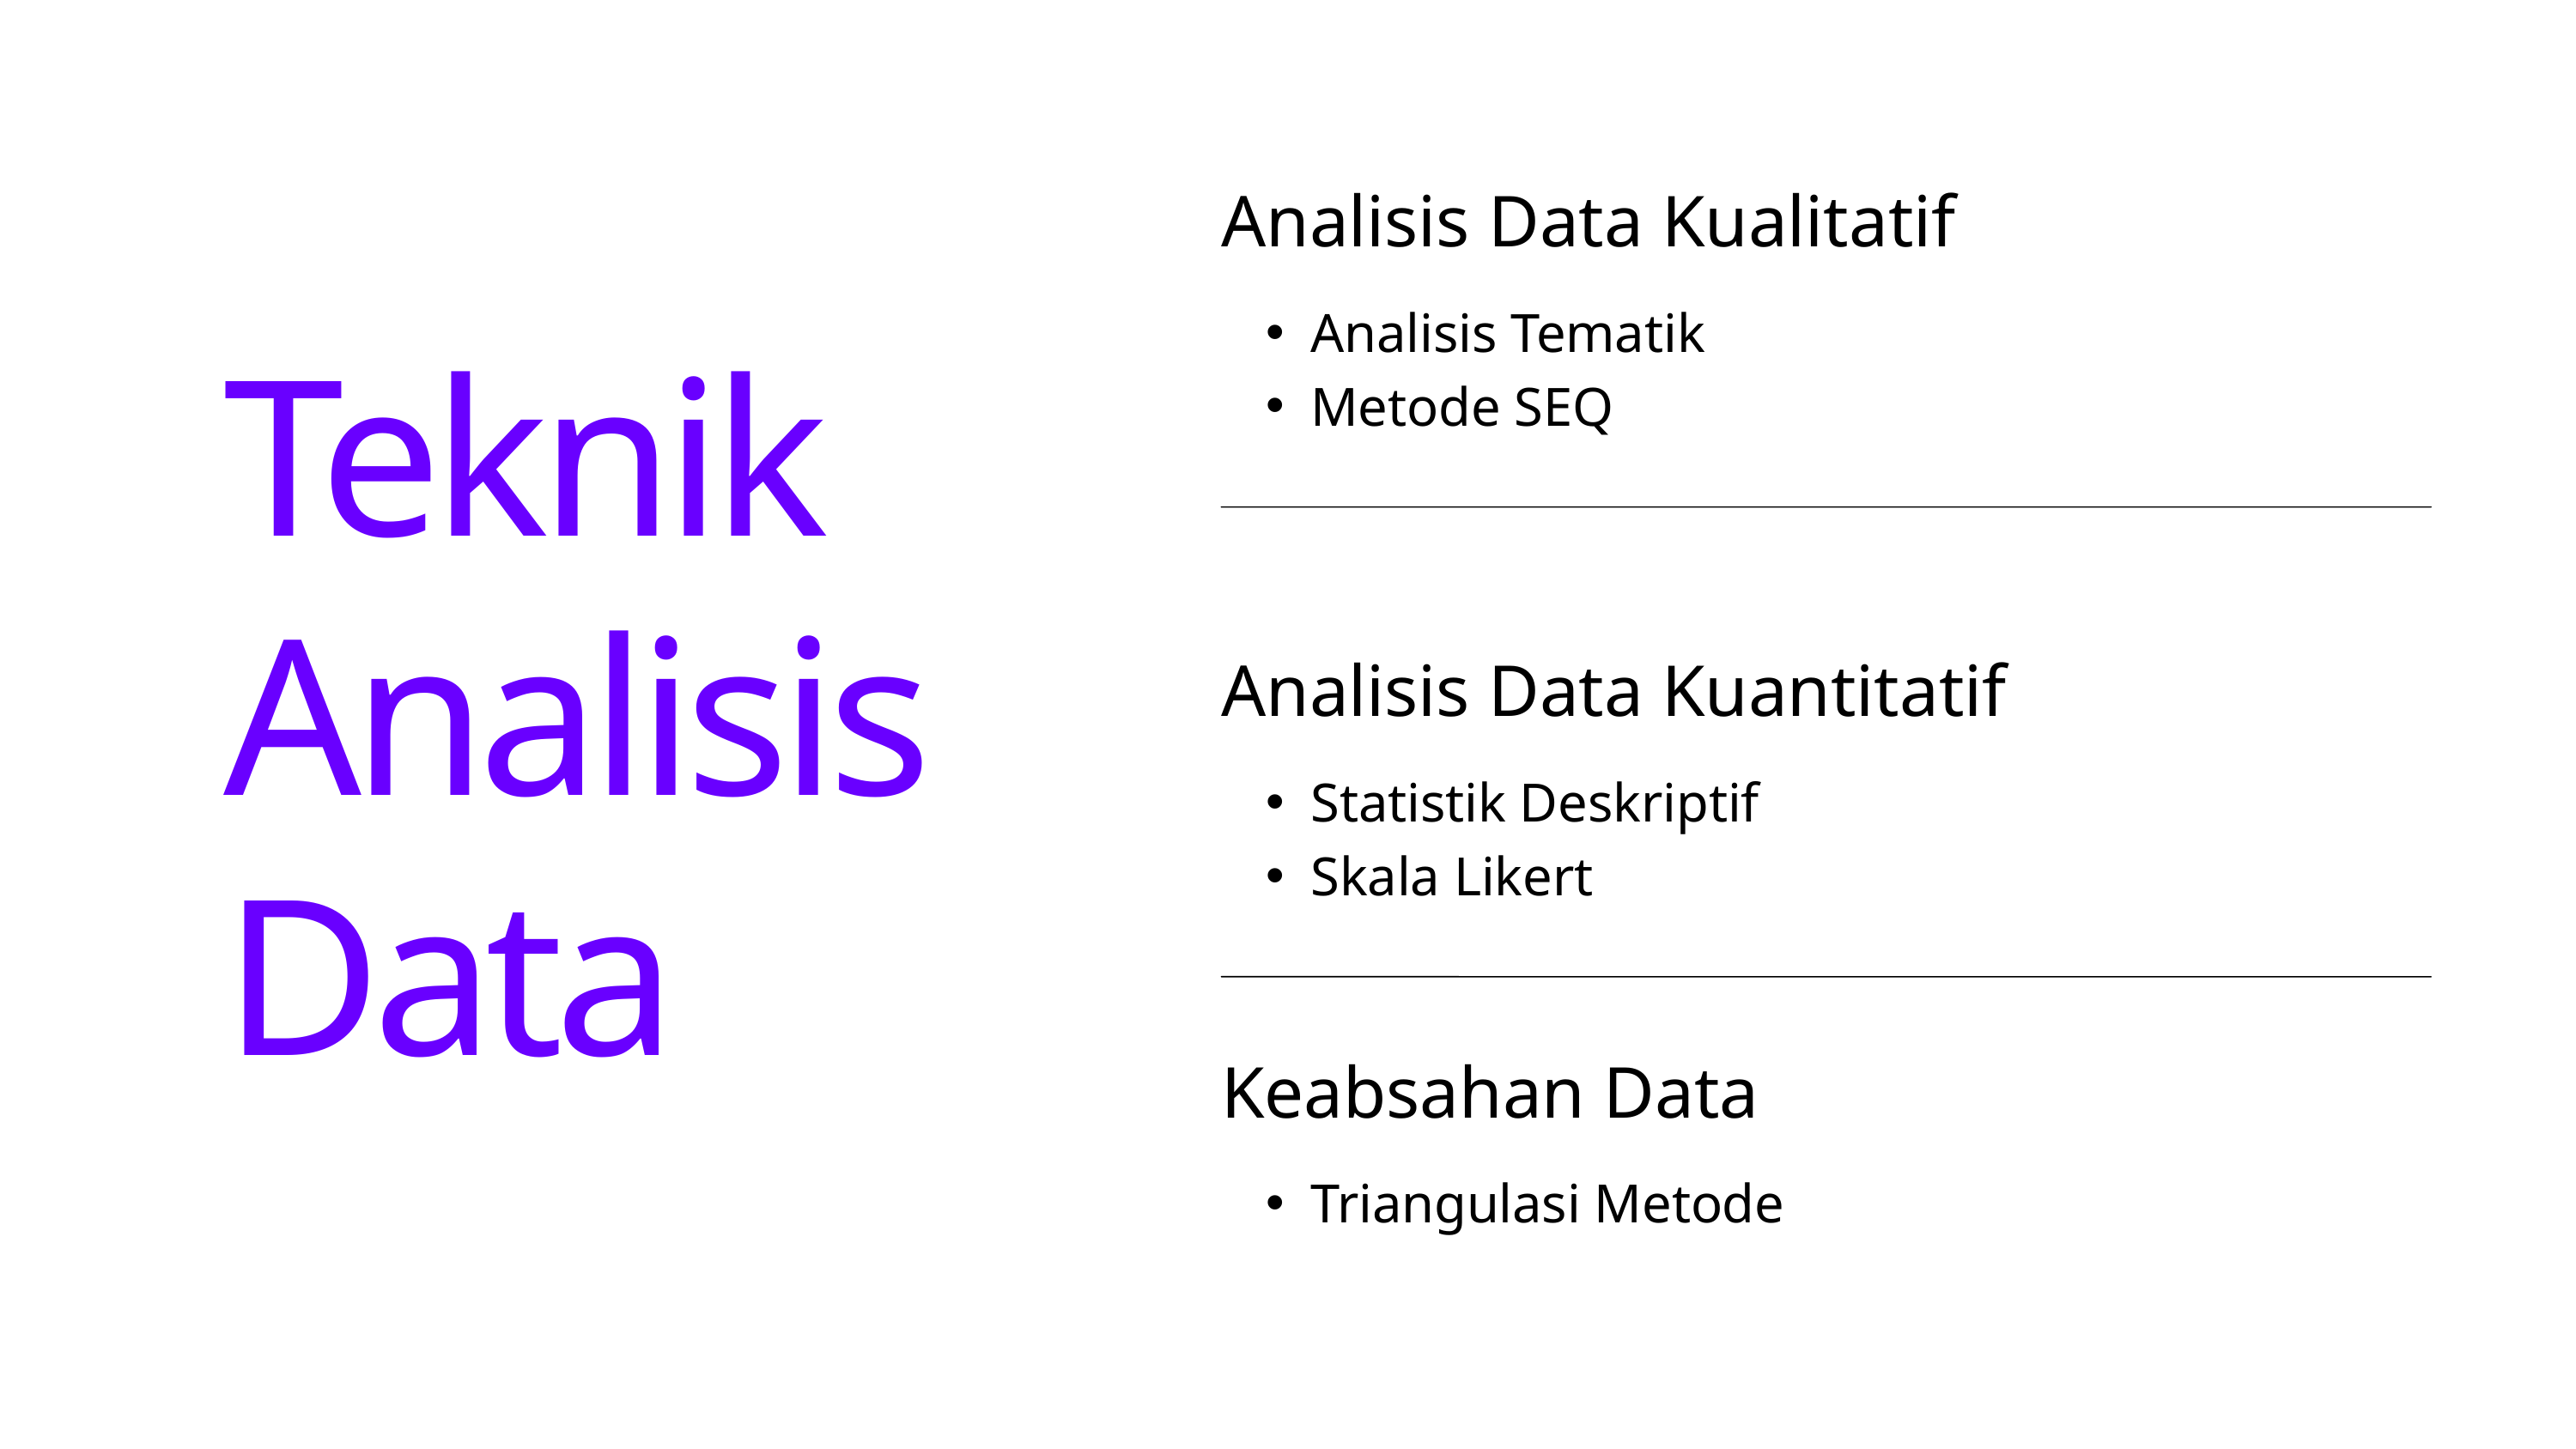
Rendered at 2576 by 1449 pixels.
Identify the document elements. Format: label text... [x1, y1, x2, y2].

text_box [1220, 1046, 2432, 1232]
text_box Analisis Data Kualitatif [1221, 162, 2432, 261]
text_box Analisis Data Kuantitatif [1221, 632, 2432, 731]
text_box Statistik Deskriptif Skala Likert [1221, 758, 2432, 906]
text_box Analisis Tematik Metode SEQ [1221, 288, 2432, 437]
text_box Teknik Analisis Data [223, 319, 1288, 1100]
